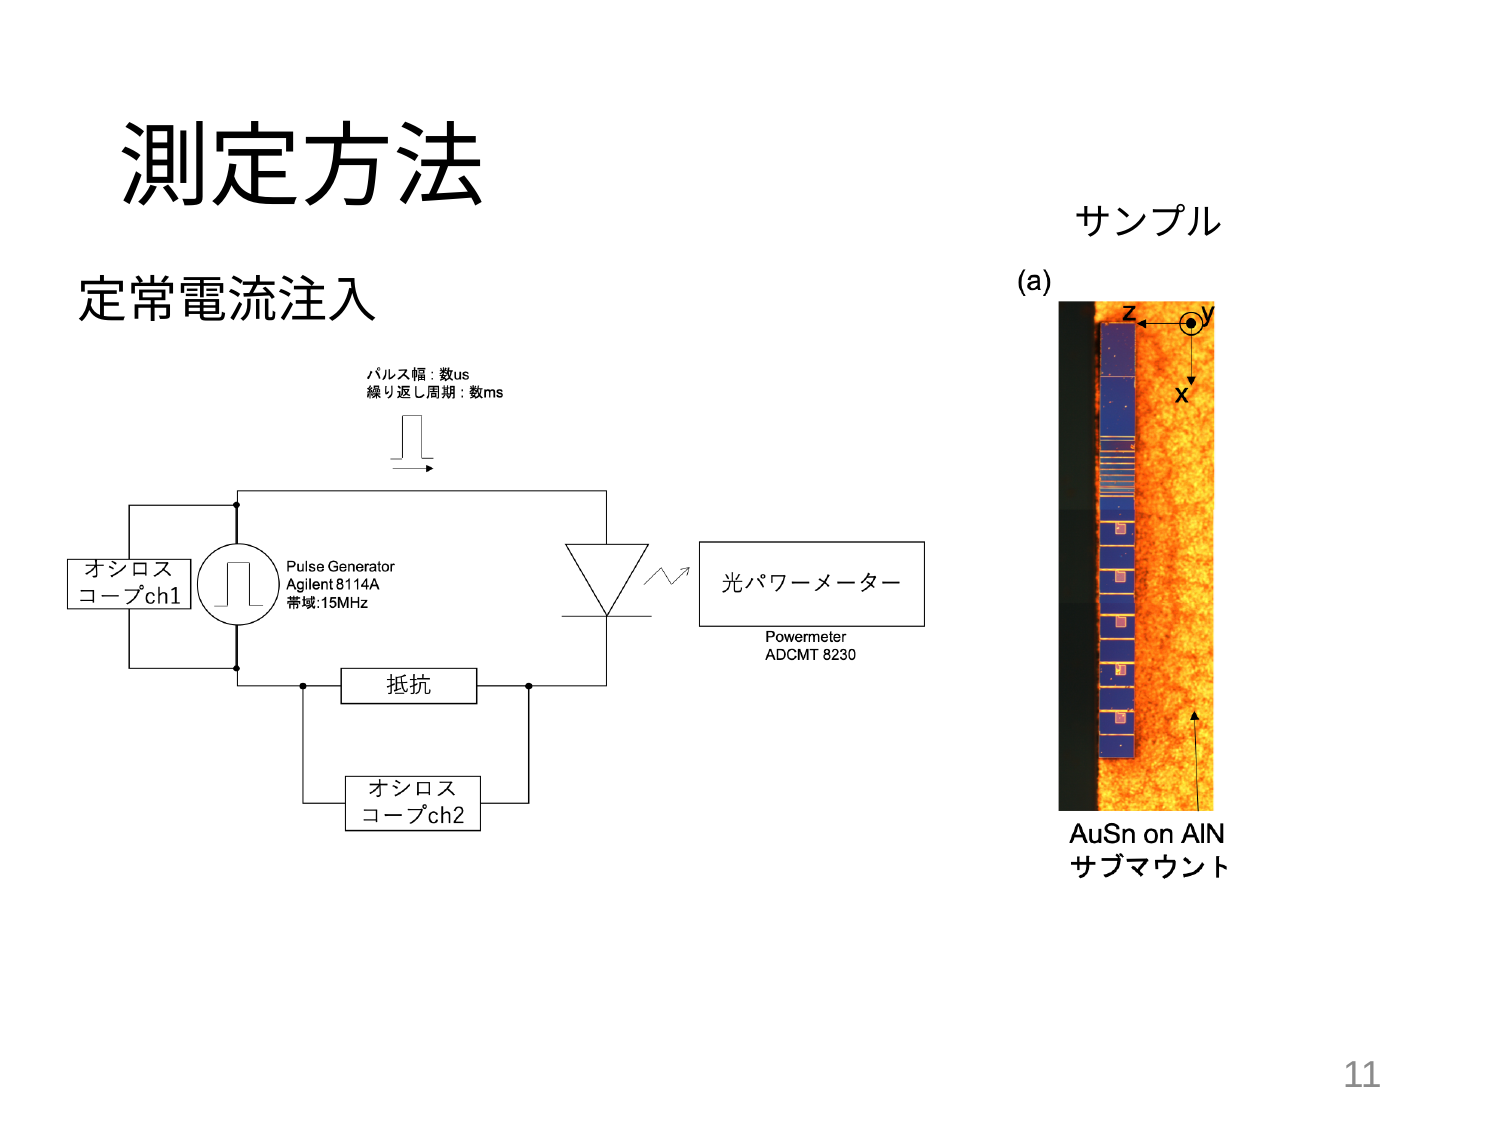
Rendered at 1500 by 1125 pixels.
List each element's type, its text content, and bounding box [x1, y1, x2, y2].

picture [62, 359, 970, 843]
slide_number 10 [1059, 1042, 1397, 1103]
text_box サンプル [1059, 191, 1358, 251]
title 測定方法 [103, 59, 1397, 278]
picture [1000, 251, 1227, 896]
text_box 定常電流注入 [62, 259, 612, 335]
